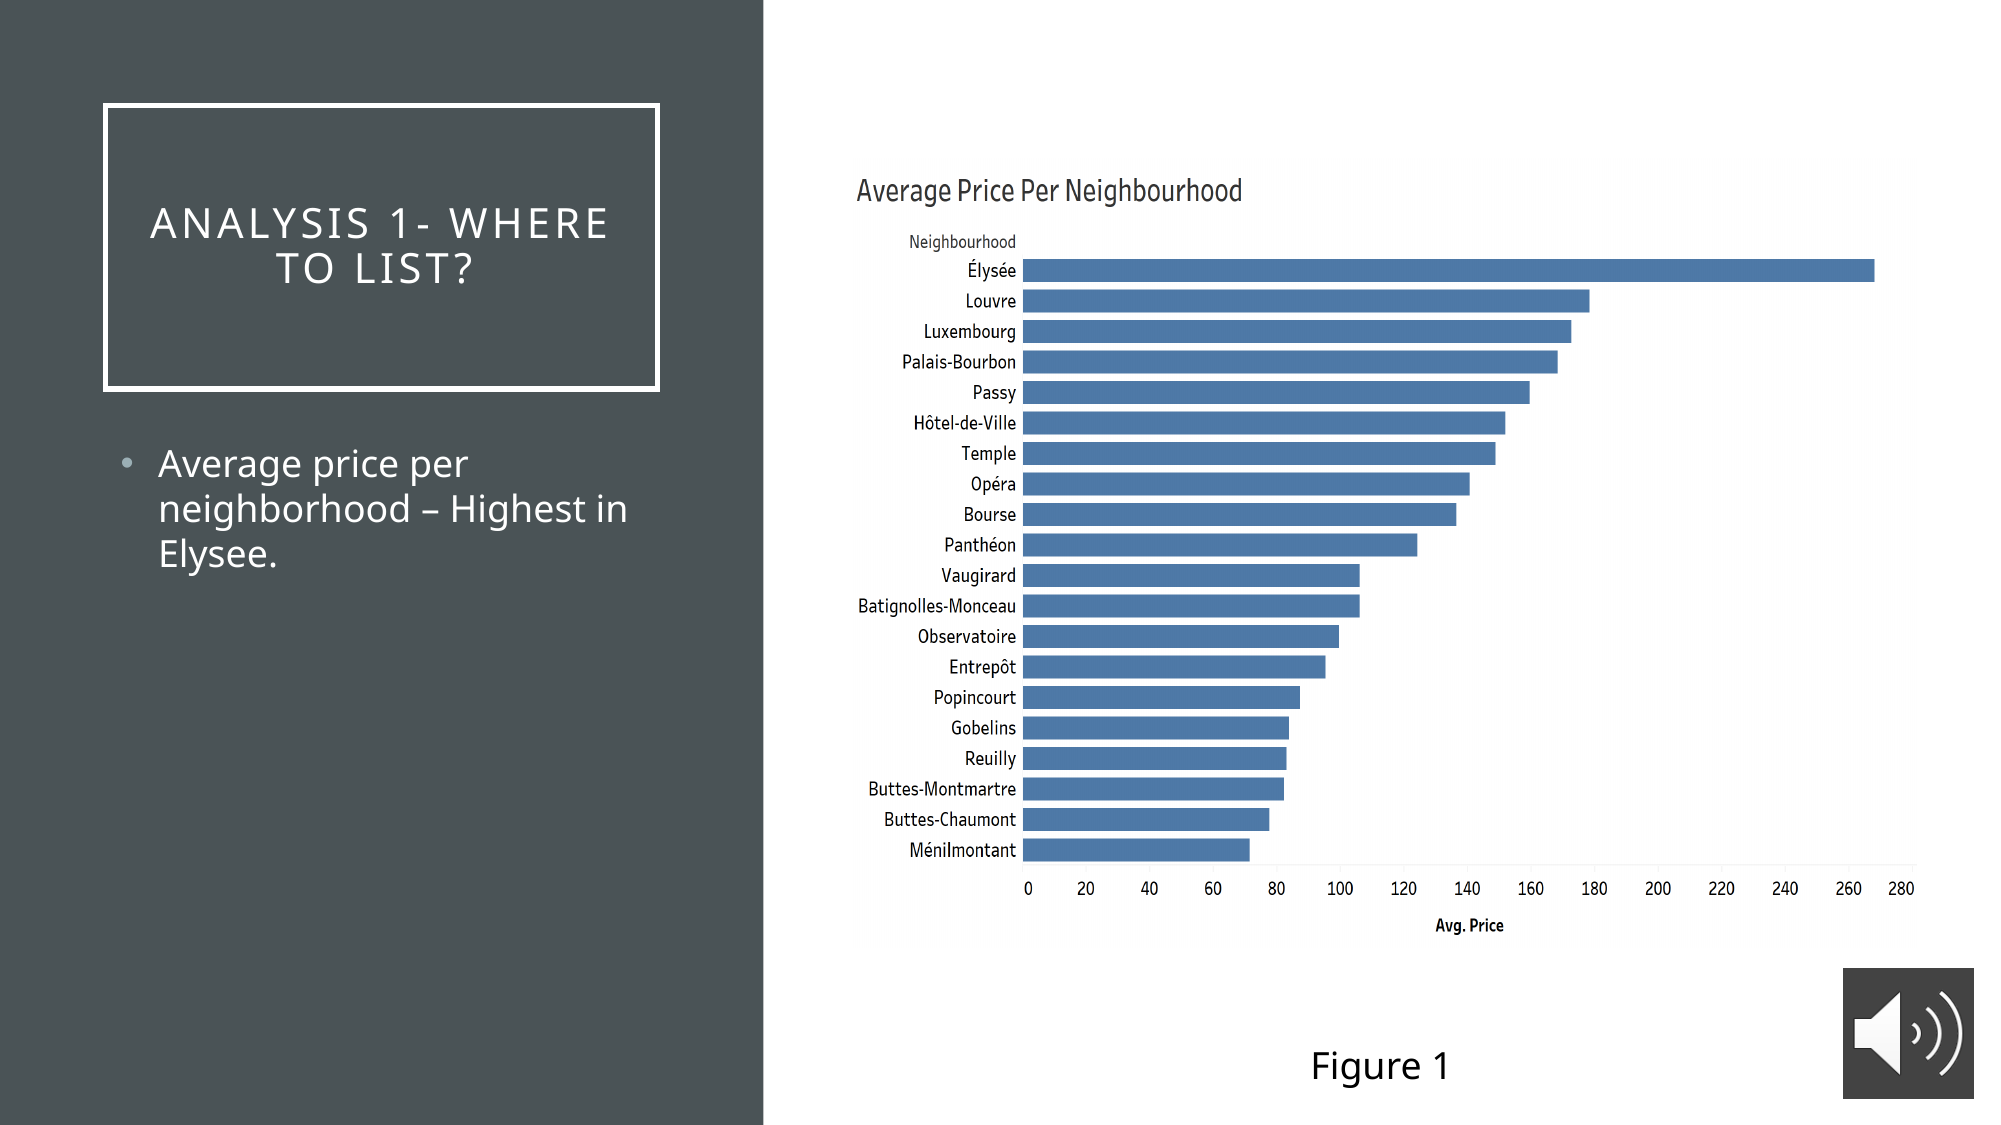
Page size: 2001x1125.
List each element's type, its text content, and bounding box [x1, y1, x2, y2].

picture [851, 158, 1917, 948]
picture [1841, 966, 1975, 1100]
list Average price per neighborhood – Highest in Elysee. [105, 432, 658, 994]
text_box [764, 0, 2000, 1125]
text_box Figure 1 [1295, 1034, 1468, 1095]
text_box [0, 0, 764, 1125]
title Analysis 1- Where to list? [103, 103, 660, 392]
